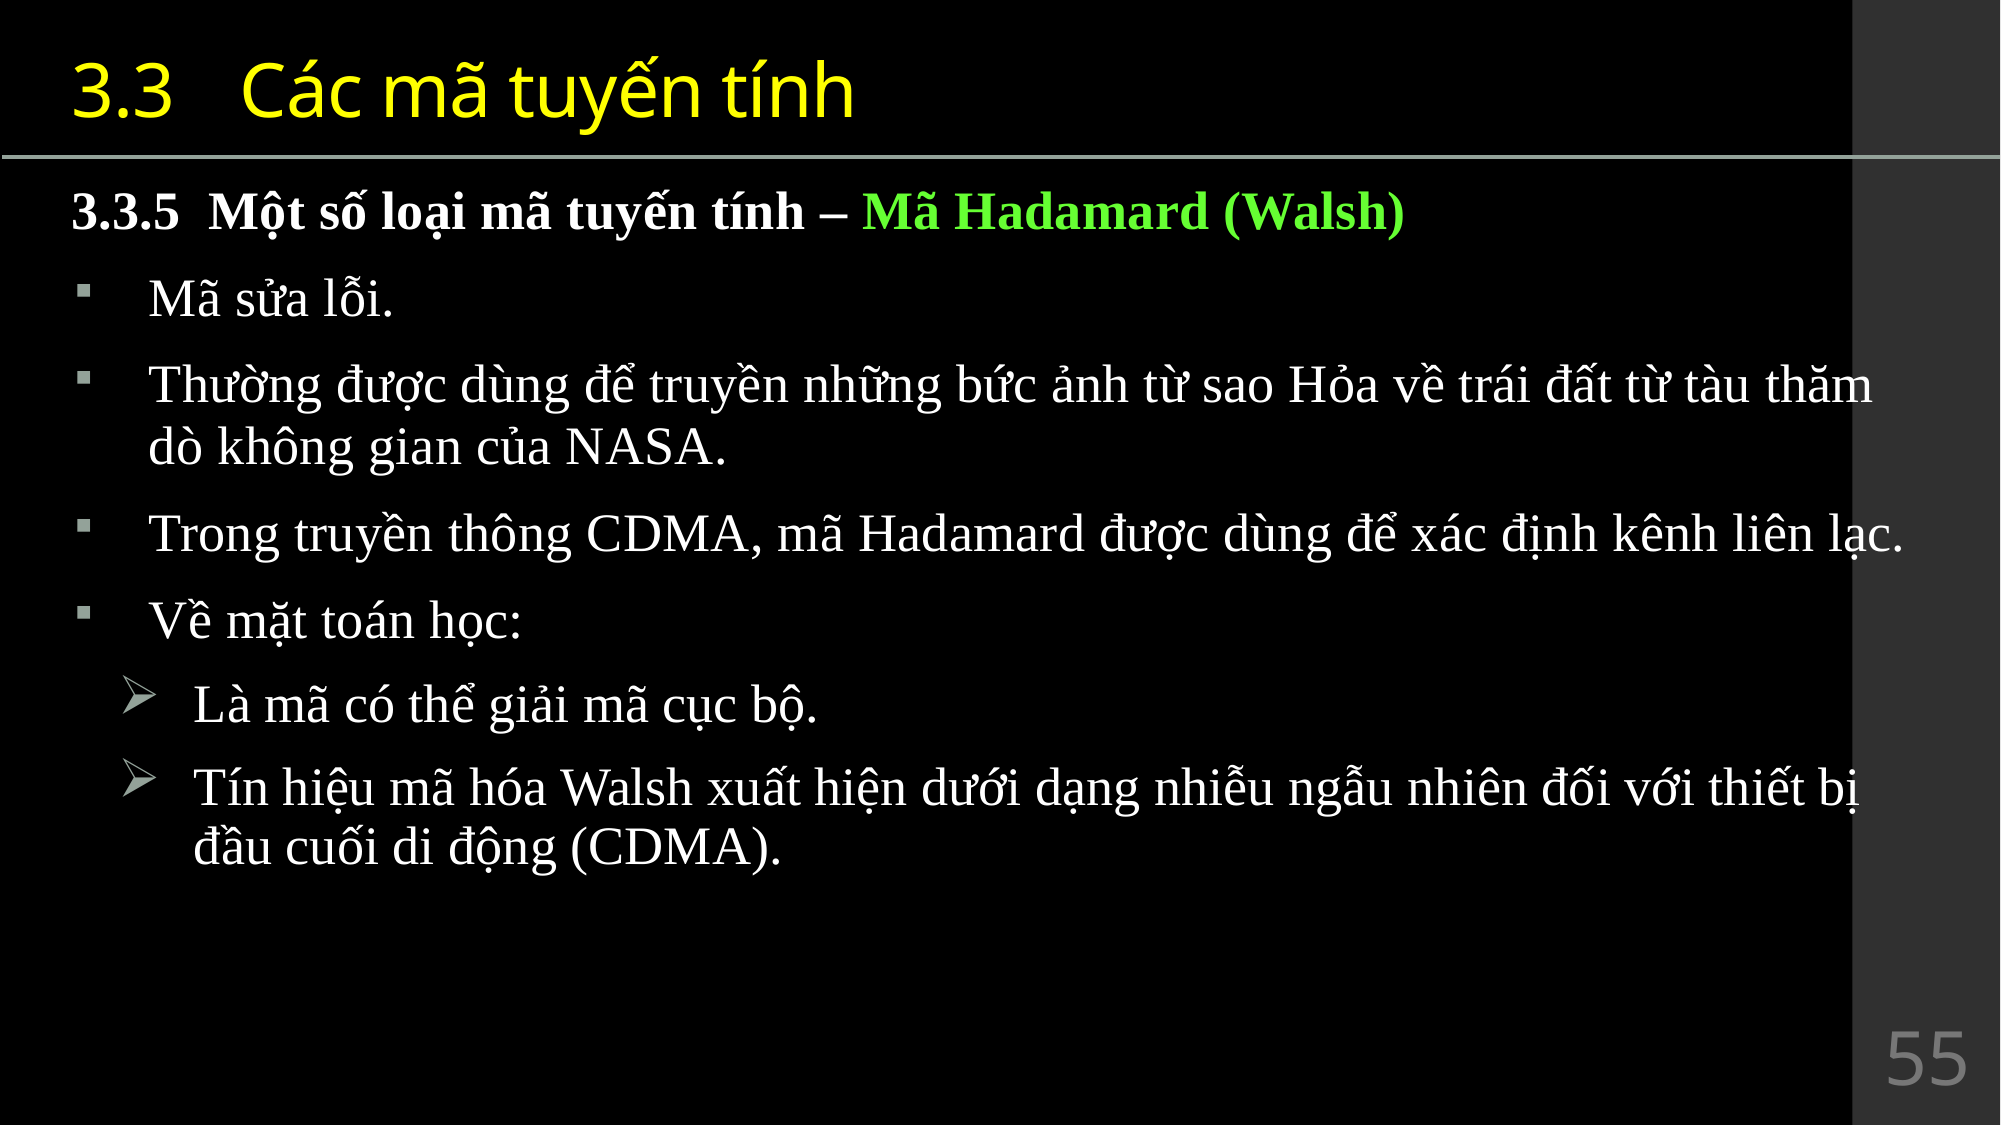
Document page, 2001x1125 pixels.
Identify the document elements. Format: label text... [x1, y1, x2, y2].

text_box 3.3 Các mã tuyến tính [56, 0, 1829, 142]
slide_number 55 [1852, 1012, 2000, 1110]
list 3.3.5 Một số loại mã tuyến tính – Mã Hadamard (Walsh) Mã sửa lỗi. Thường được dùng để truyền những bức ảnh từ sao Hỏa về trái đất từ tàu thăm dò không gian của NASA. Trong truyền thông CDMA, mã Hadamard được dùng để xác định kênh liên lạc. Về mặt toán học: Là mã có thể giải mã cục bộ. Tín hiệu mã hóa Walsh xuất hiện dưới dạng nhiễu ngẫu nhiên đối với thiết bị đầu cuối di động (CDMA). [56, 172, 1945, 1074]
